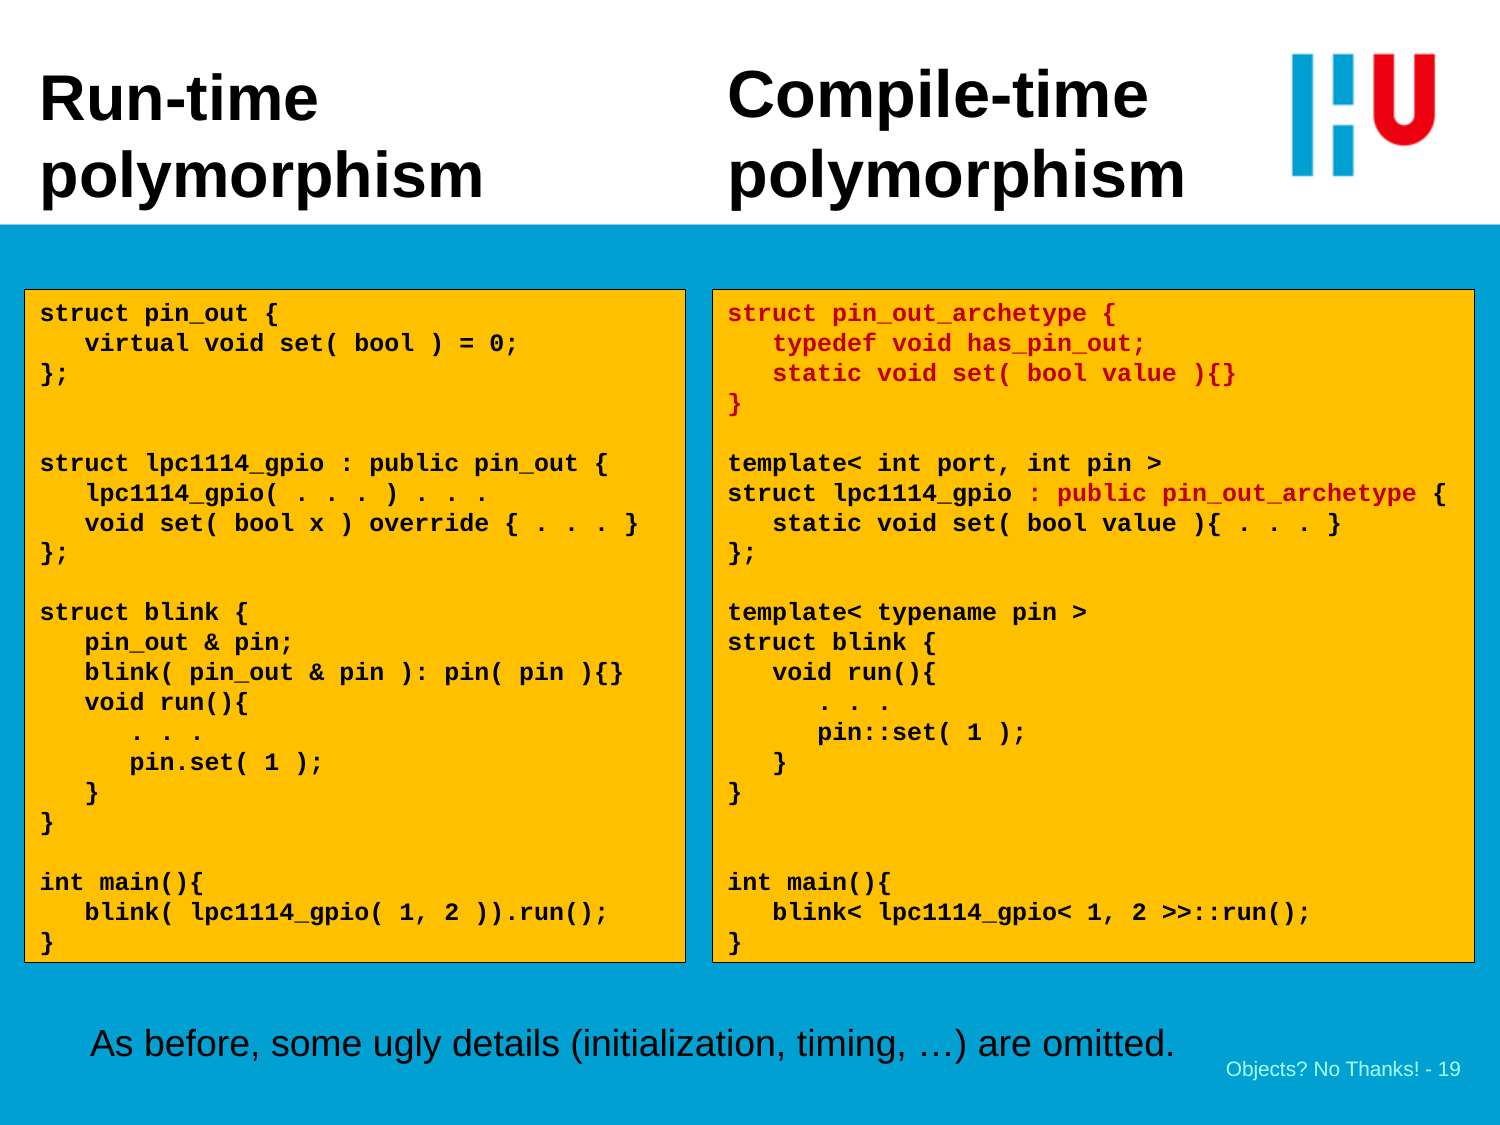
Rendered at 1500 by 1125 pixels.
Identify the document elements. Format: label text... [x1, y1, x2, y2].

slide_number Objects? No Thanks! - 19 [1163, 1030, 1476, 1106]
text_box As before, some ugly details (initialization, timing, …) are omitted. [75, 1011, 1375, 1088]
title Run-time polymorphism [24, 30, 636, 219]
picture [0, 0, 1500, 224]
text_box struct pin_out { virtual void set( bool ) = 0; }; struct lpc1114_gpio : public pin_out { lpc1114_gpio( . . . ) . . . void set( bool x ) override { . . . } }; struct blink { pin_out & pin; blink( pin_out & pin ): pin( pin ){} void run(){ . . . pin.set( 1 ); } } int main(){ blink( lpc1114_gpio( 1, 2 )).run(); } [24, 289, 686, 963]
text_box struct pin_out_archetype { typedef void has_pin_out; static void set( bool value ){} } template< int port, int pin > struct lpc1114_gpio : public pin_out_archetype { static void set( bool value ){ . . . } }; template< typename pin > struct blink { void run(){ . . . pin::set( 1 ); } } int main(){ blink< lpc1114_gpio< 1, 2 >>::run(); } [712, 289, 1475, 963]
text_box Compile-time polymorphism [712, 19, 1388, 244]
